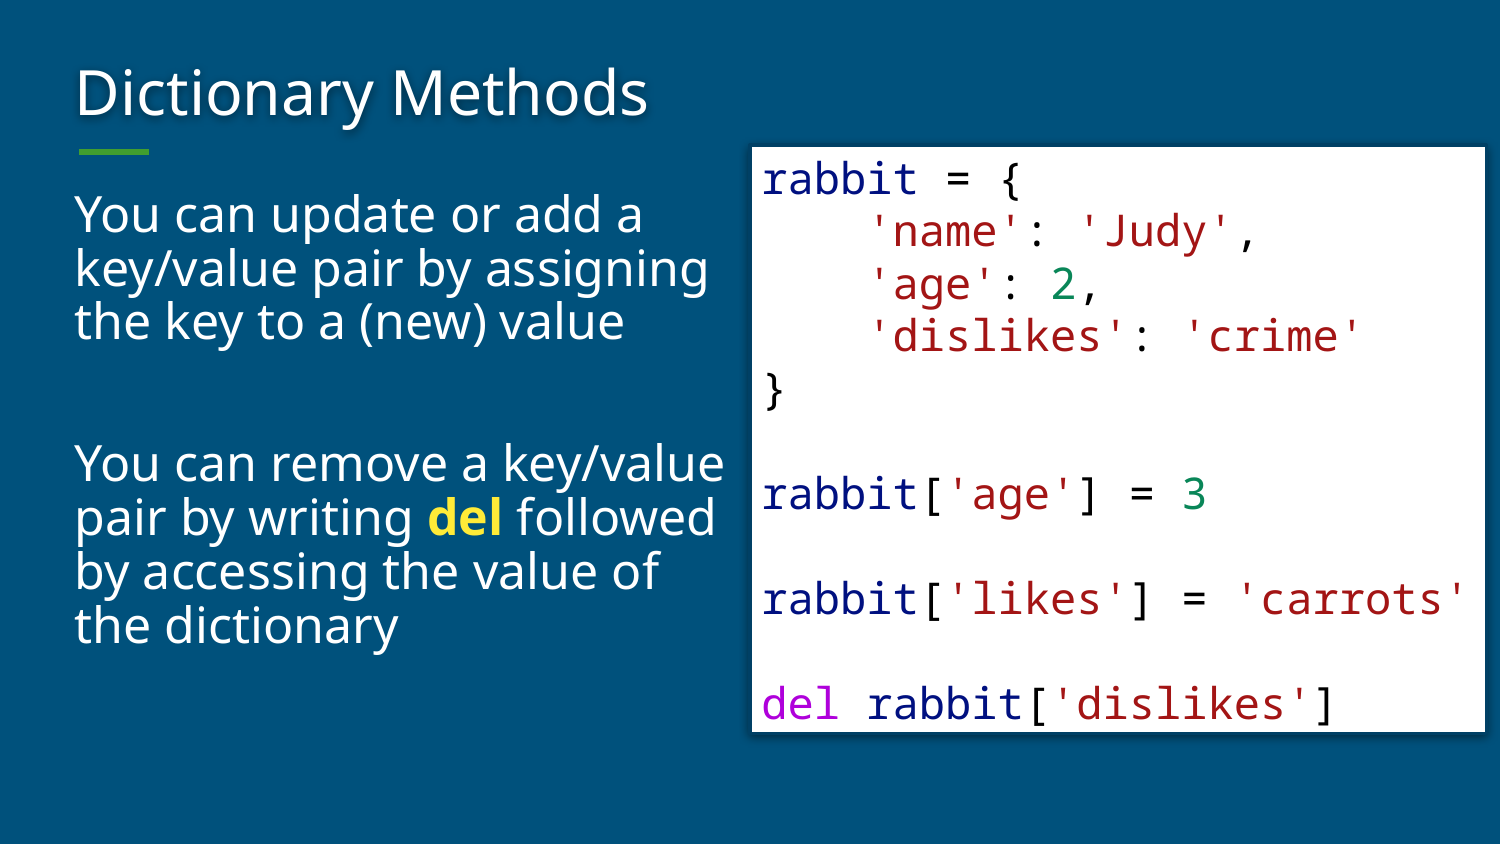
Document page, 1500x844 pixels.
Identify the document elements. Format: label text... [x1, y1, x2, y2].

list You can update or add a key/value pair by assigning the key to a (new) value You can remove a key/value pair by writing del followed by accessing the value of the dictionary [63, 183, 751, 750]
text_box rabbit = { 'name': 'Judy', 'age': 2, 'dislikes': 'crime' } rabbit['age'] = 3 rabbit['likes'] = 'carrots' del rabbit['dislikes'] [749, 144, 1487, 734]
title Dictionary Methods [63, 39, 1437, 152]
